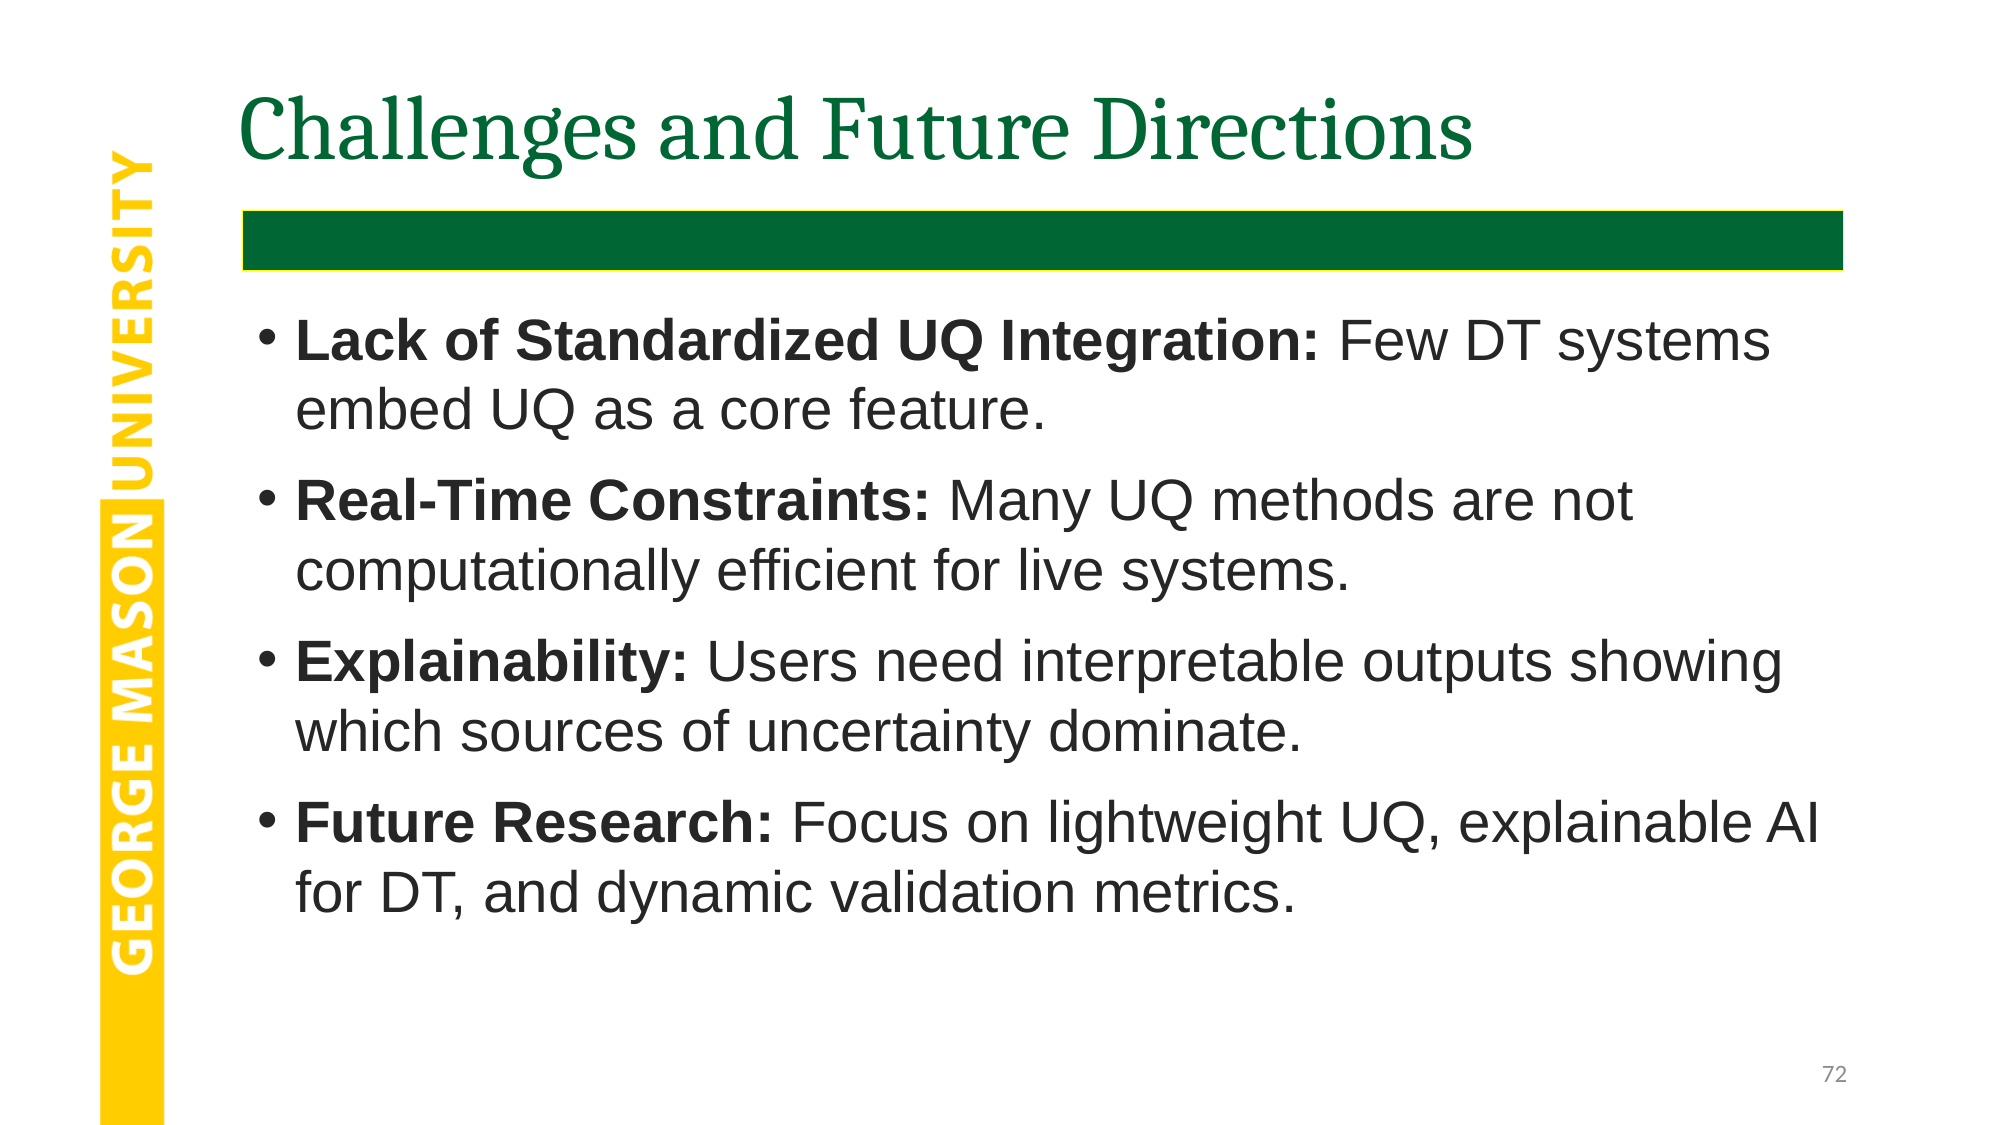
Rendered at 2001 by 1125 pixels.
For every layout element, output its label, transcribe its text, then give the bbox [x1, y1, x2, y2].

title Challenges and Future Directions [224, 44, 1863, 187]
list Lack of Standardized UQ Integration: Few DT systems embed UQ as a core feature. Real-Time Constraints: Many UQ methods are not computationally efficient for live systems. Explainability: Users need interpretable outputs showing which sources of uncertainty dominate. Future Research: Focus on lightweight UQ, explainable AI for DT, and dynamic validation metrics. [242, 294, 1844, 1014]
picture [74, 115, 188, 1125]
slide_number 72 [1412, 1042, 1863, 1103]
